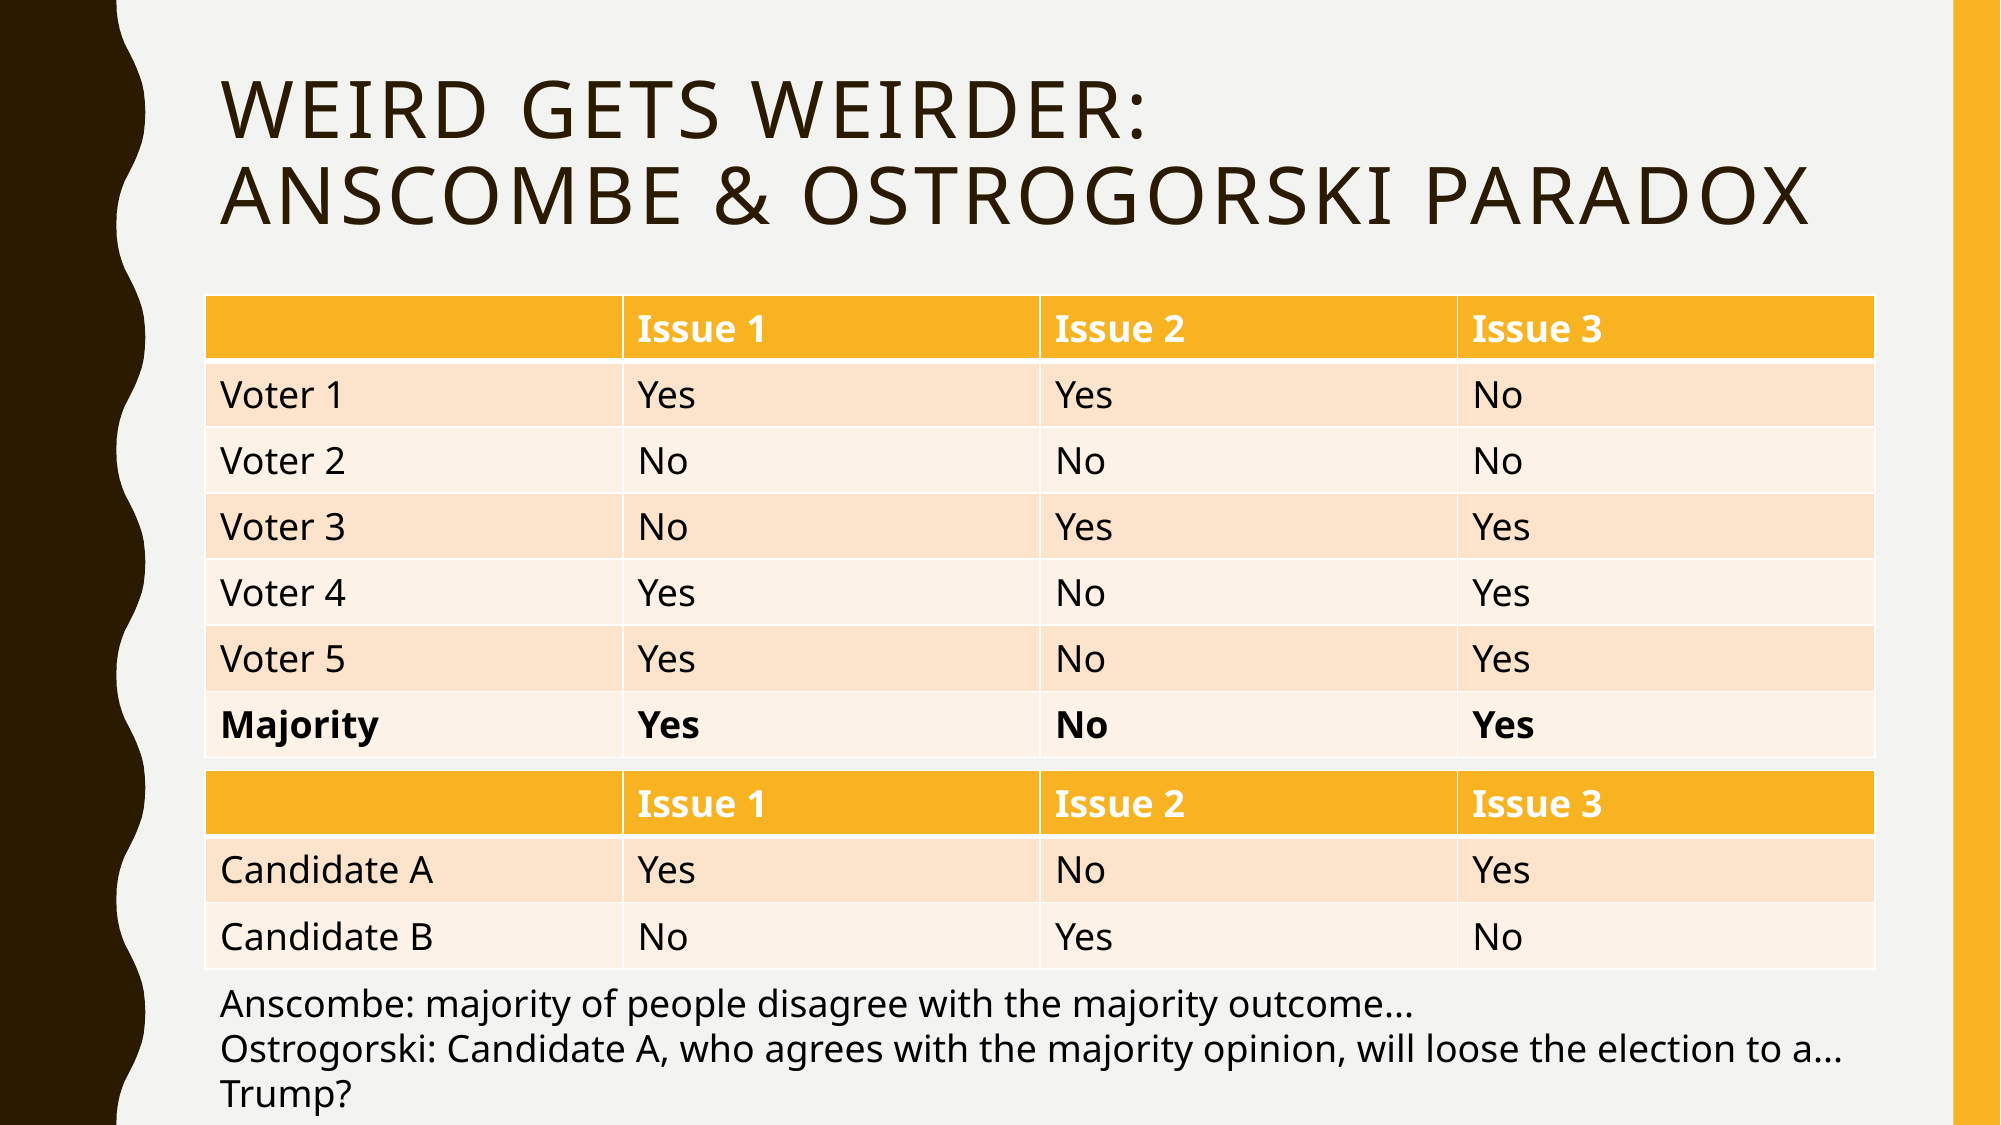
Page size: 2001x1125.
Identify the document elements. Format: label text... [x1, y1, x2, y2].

table_cell Voter 4 [206, 560, 622, 624]
table_cell Voter 1 [206, 364, 622, 426]
table_cell Candidate A [206, 839, 622, 902]
table_cell Voter 3 [206, 494, 622, 558]
table_cell Majority [206, 692, 622, 757]
table_cell Yes [1458, 560, 1874, 624]
table_header [206, 296, 622, 358]
table_cell No [1458, 428, 1874, 492]
table_cell No [1458, 903, 1874, 968]
table_header Issue 1 [624, 771, 1039, 834]
table_cell No [1041, 428, 1457, 492]
table_header Issue 3 [1458, 296, 1874, 358]
title Weird gets weirder: Anscombe & Ostrogorski paradox [205, 62, 1875, 294]
table_cell No [1041, 560, 1457, 624]
table_cell Yes [1458, 494, 1874, 558]
table_cell Yes [1041, 494, 1457, 558]
table_cell Yes [1041, 364, 1457, 426]
table_cell Voter 5 [206, 626, 622, 691]
table_header Issue 3 [1458, 771, 1874, 834]
table_cell No [1041, 626, 1457, 691]
table_header [206, 771, 622, 834]
table_header Issue 2 [1041, 771, 1457, 834]
table_cell No [1041, 839, 1457, 902]
table_cell Yes [1458, 626, 1874, 691]
text_box Anscombe: majority of people disagree with the majority outcome... Ostrogorski: Candidate A, who agrees with the majority opinion, will loose the election to a... Trump? [205, 972, 1875, 1122]
table_cell Yes [624, 839, 1039, 902]
table_cell Yes [1041, 903, 1457, 968]
table_cell Yes [1458, 839, 1874, 902]
table_cell No [1458, 364, 1874, 426]
table_cell No [624, 903, 1039, 968]
table_cell Candidate B [206, 903, 622, 968]
table_cell No [624, 494, 1039, 558]
table_cell No [1041, 692, 1457, 757]
table_cell Yes [1458, 692, 1874, 757]
table_header Issue 1 [624, 296, 1039, 358]
table_cell Yes [624, 364, 1039, 426]
table_header Issue 2 [1041, 296, 1457, 358]
table_cell Yes [624, 560, 1039, 624]
table_cell Yes [624, 692, 1039, 757]
table_cell Voter 2 [206, 428, 622, 492]
table_cell No [624, 428, 1039, 492]
table_cell Yes [624, 626, 1039, 691]
